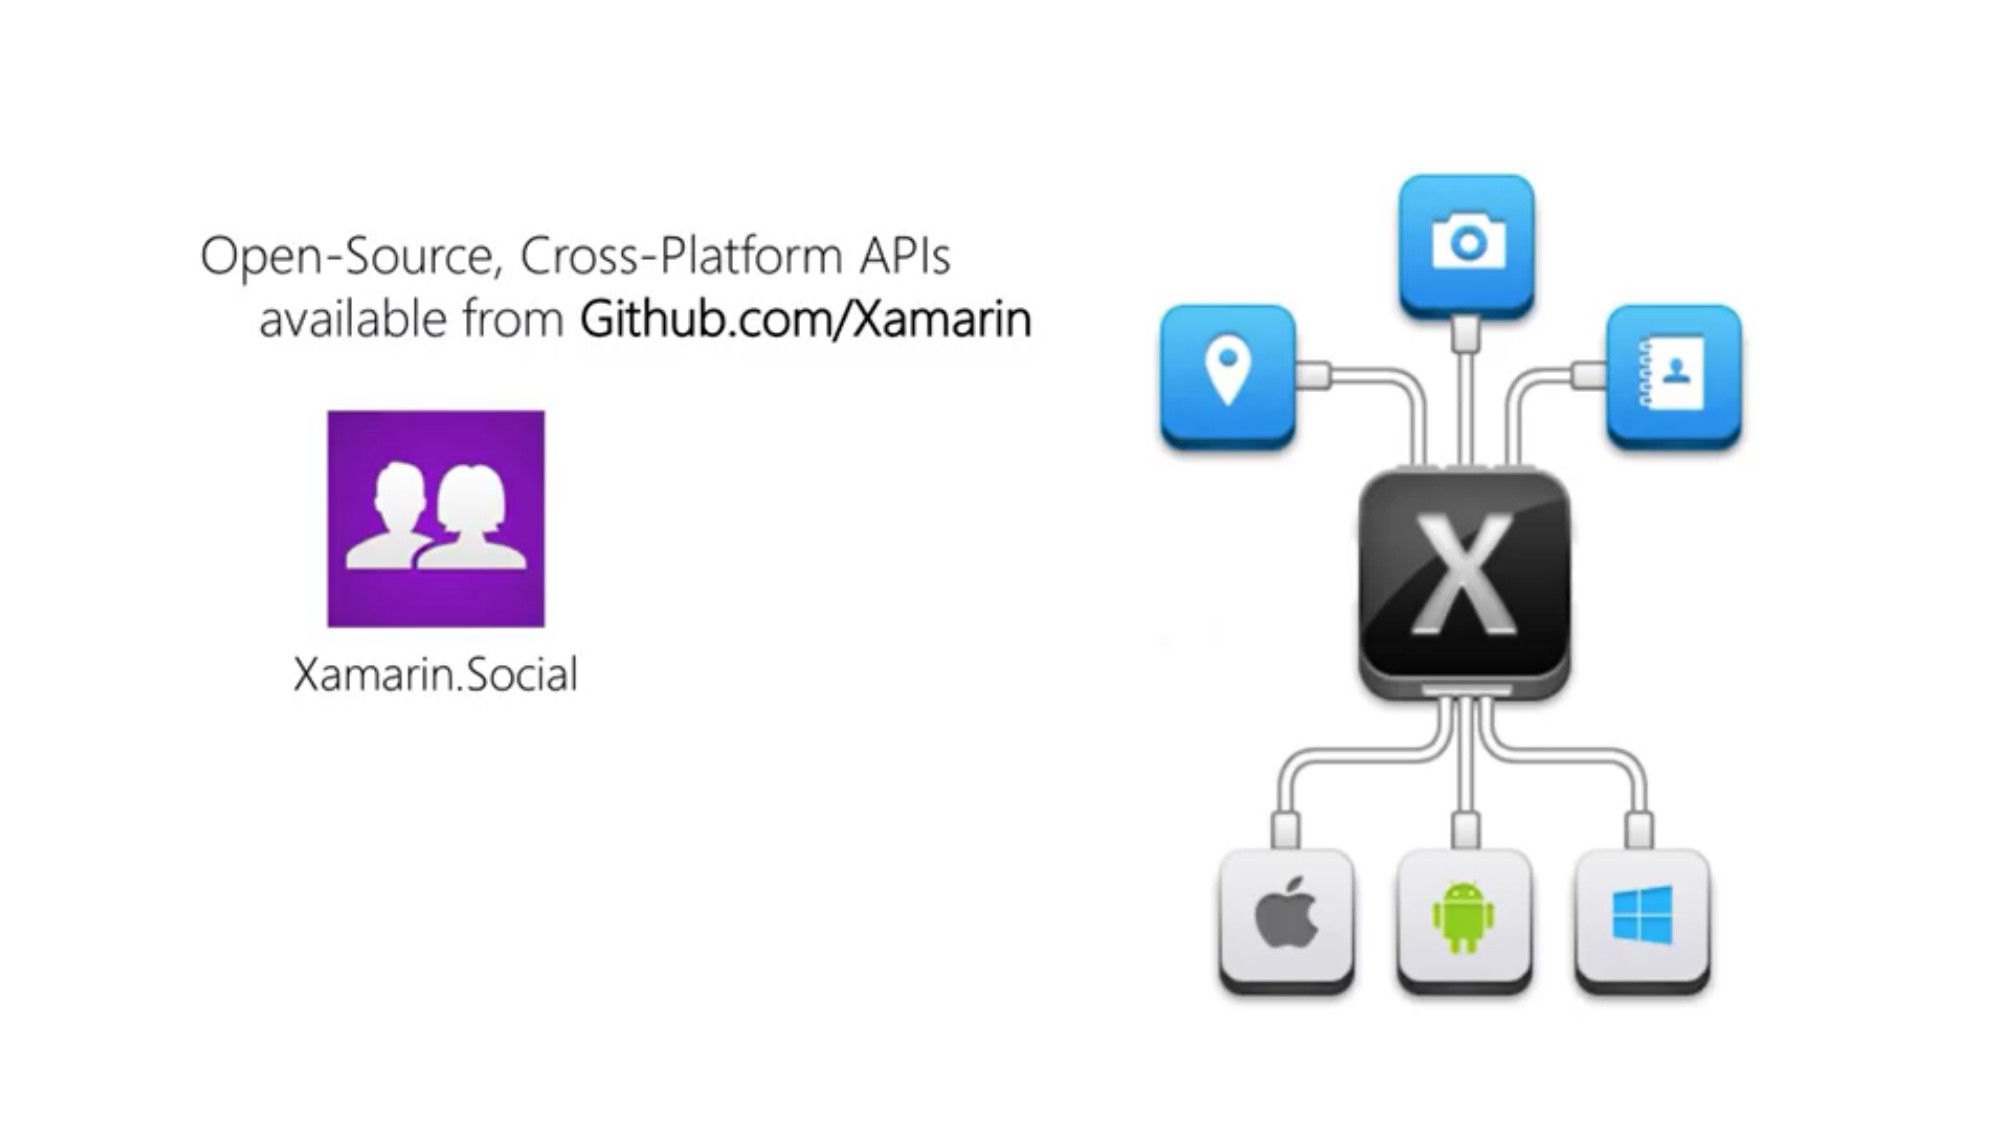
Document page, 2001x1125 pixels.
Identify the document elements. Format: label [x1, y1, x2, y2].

picture [105, 105, 1895, 1020]
